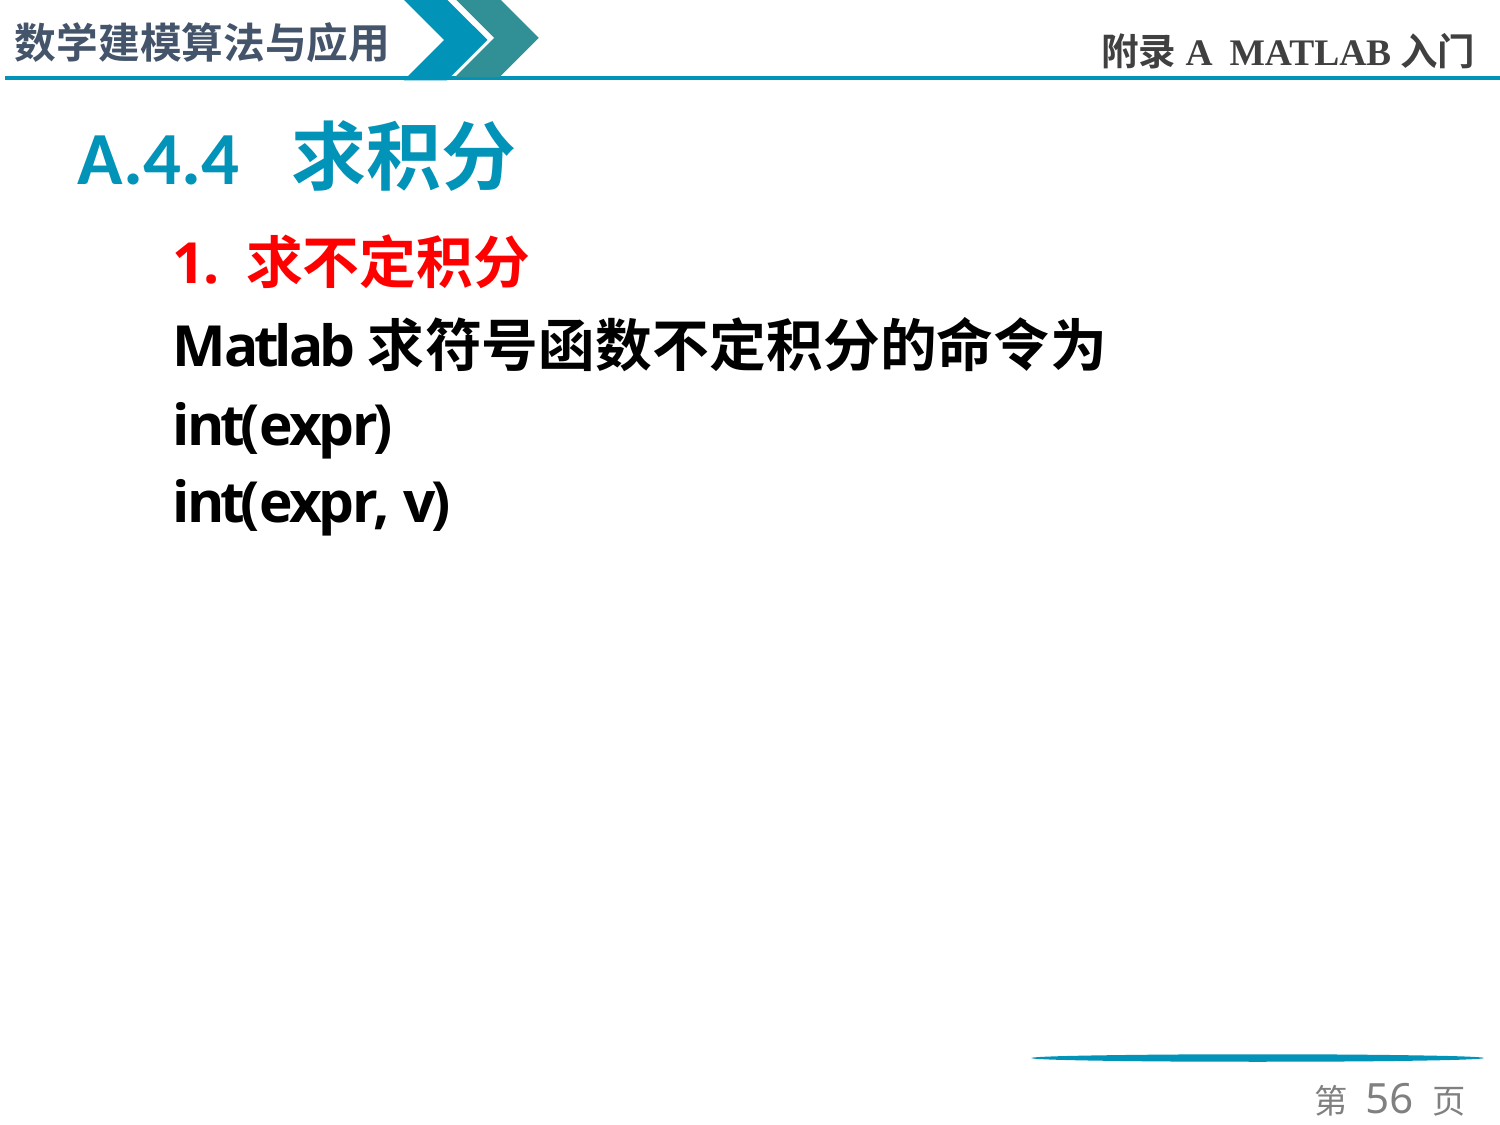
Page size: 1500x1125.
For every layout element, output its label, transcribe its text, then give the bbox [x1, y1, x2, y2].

text_box A.4.4 求积分 [62, 101, 1466, 207]
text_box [129, 225, 1500, 1125]
